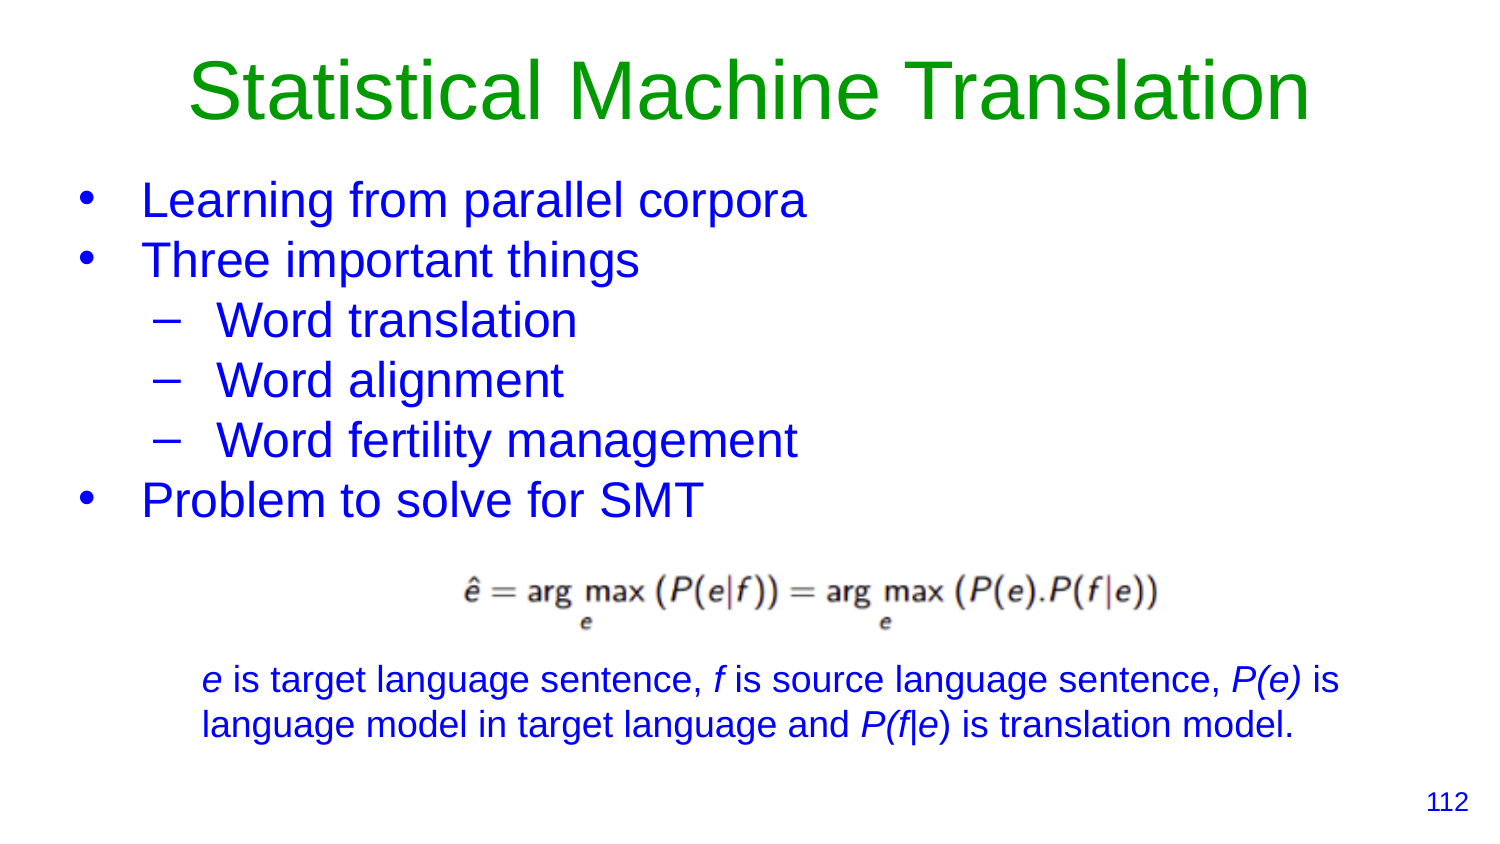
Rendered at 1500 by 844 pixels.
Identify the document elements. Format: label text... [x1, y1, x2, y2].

text_box e is target language sentence, f is source language sentence, P(e) is language model in target language and P(f|e) is translation model. [186, 639, 1378, 772]
slide_number ‹#› [1394, 769, 1484, 834]
list Learning from parallel corpora Three important things Word translation Word alignment Word fertility management Problem to solve for SMT [51, 159, 1449, 816]
title Statistical Machine Translation [51, 38, 1449, 133]
picture [407, 524, 1194, 641]
